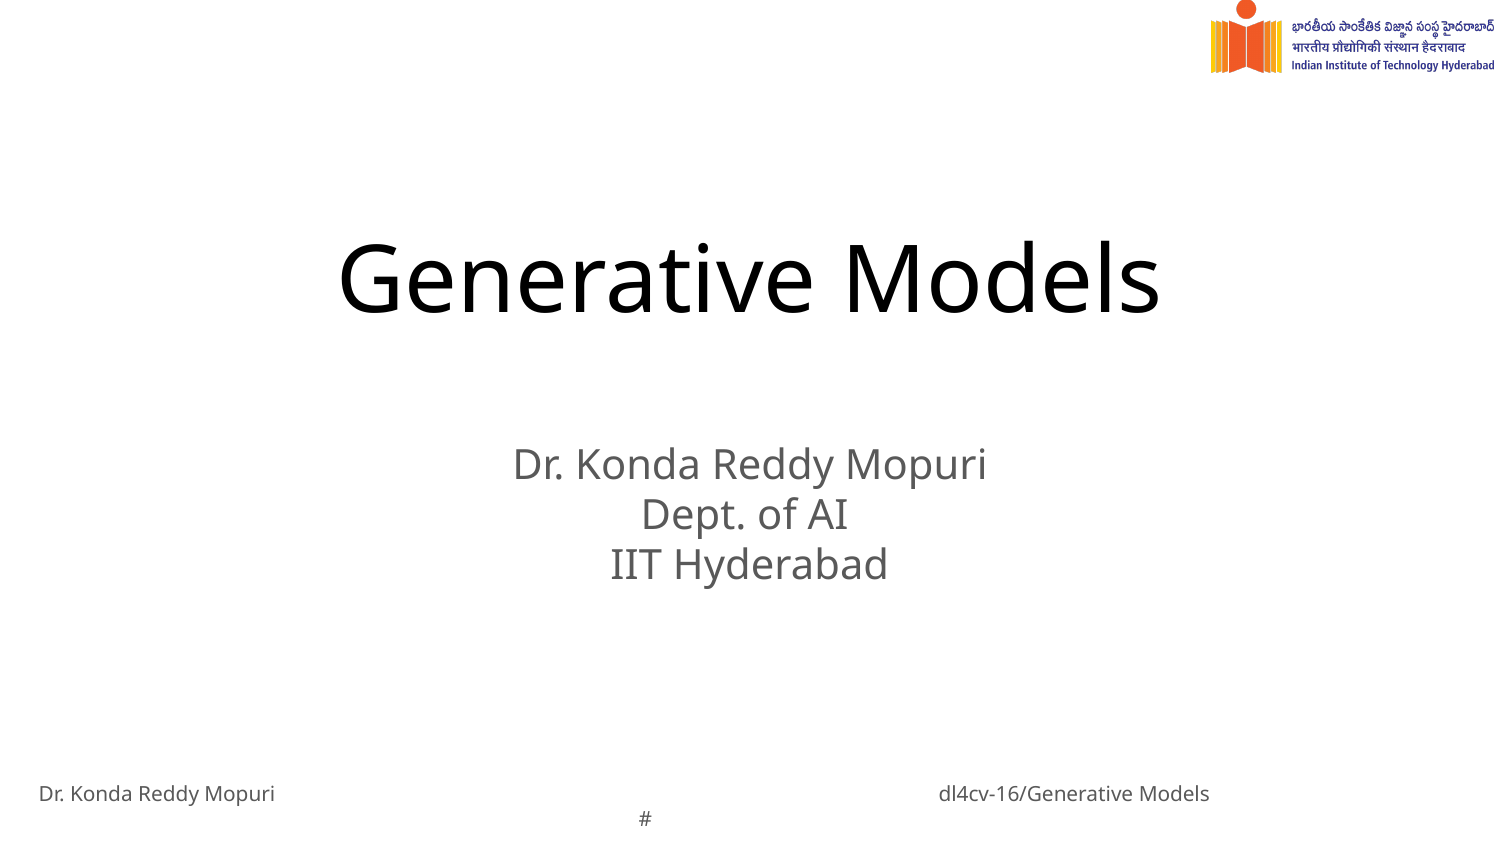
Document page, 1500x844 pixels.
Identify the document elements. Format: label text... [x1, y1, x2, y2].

slide_number Dr. Konda Reddy Mopuri dl4cv-16/Generative Models # [23, 545, 1480, 844]
title Generative Models [51, 9, 1449, 347]
text_box Dr. Konda Reddy Mopuri Dept. of AI IIT Hyderabad [51, 422, 1449, 553]
picture [1211, 0, 1494, 73]
